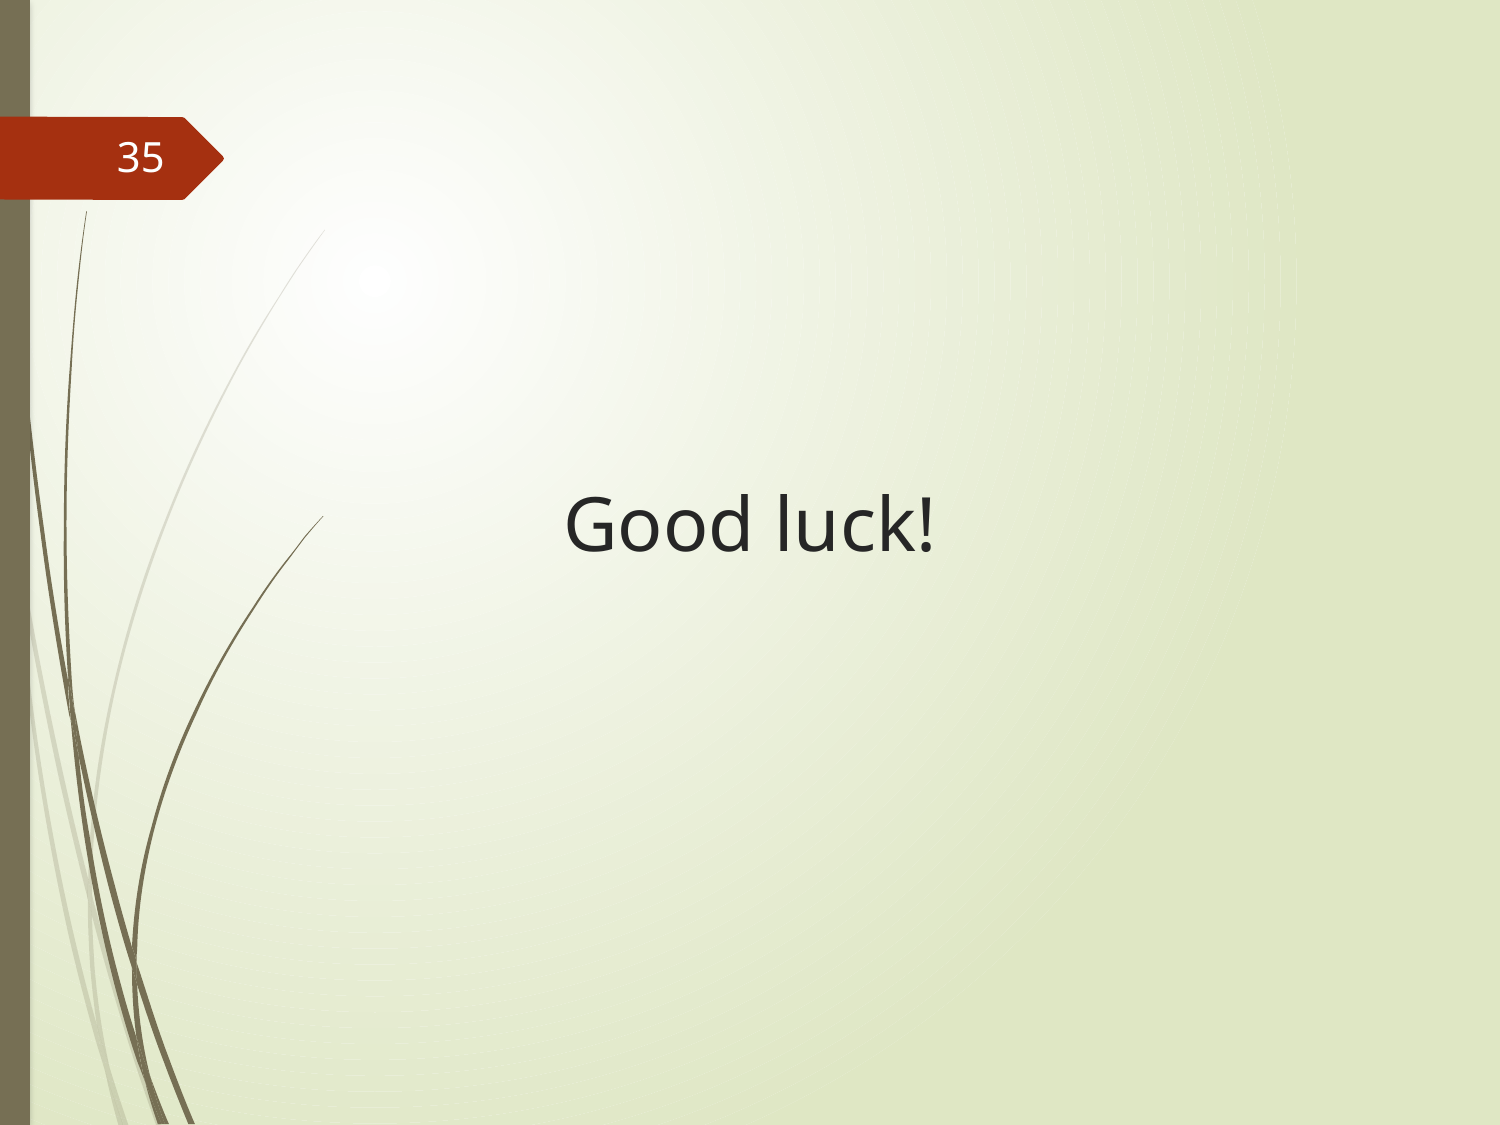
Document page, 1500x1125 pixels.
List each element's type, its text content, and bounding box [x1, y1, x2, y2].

title Good luck! [75, 468, 1425, 657]
slide_number 35 [83, 129, 180, 190]
